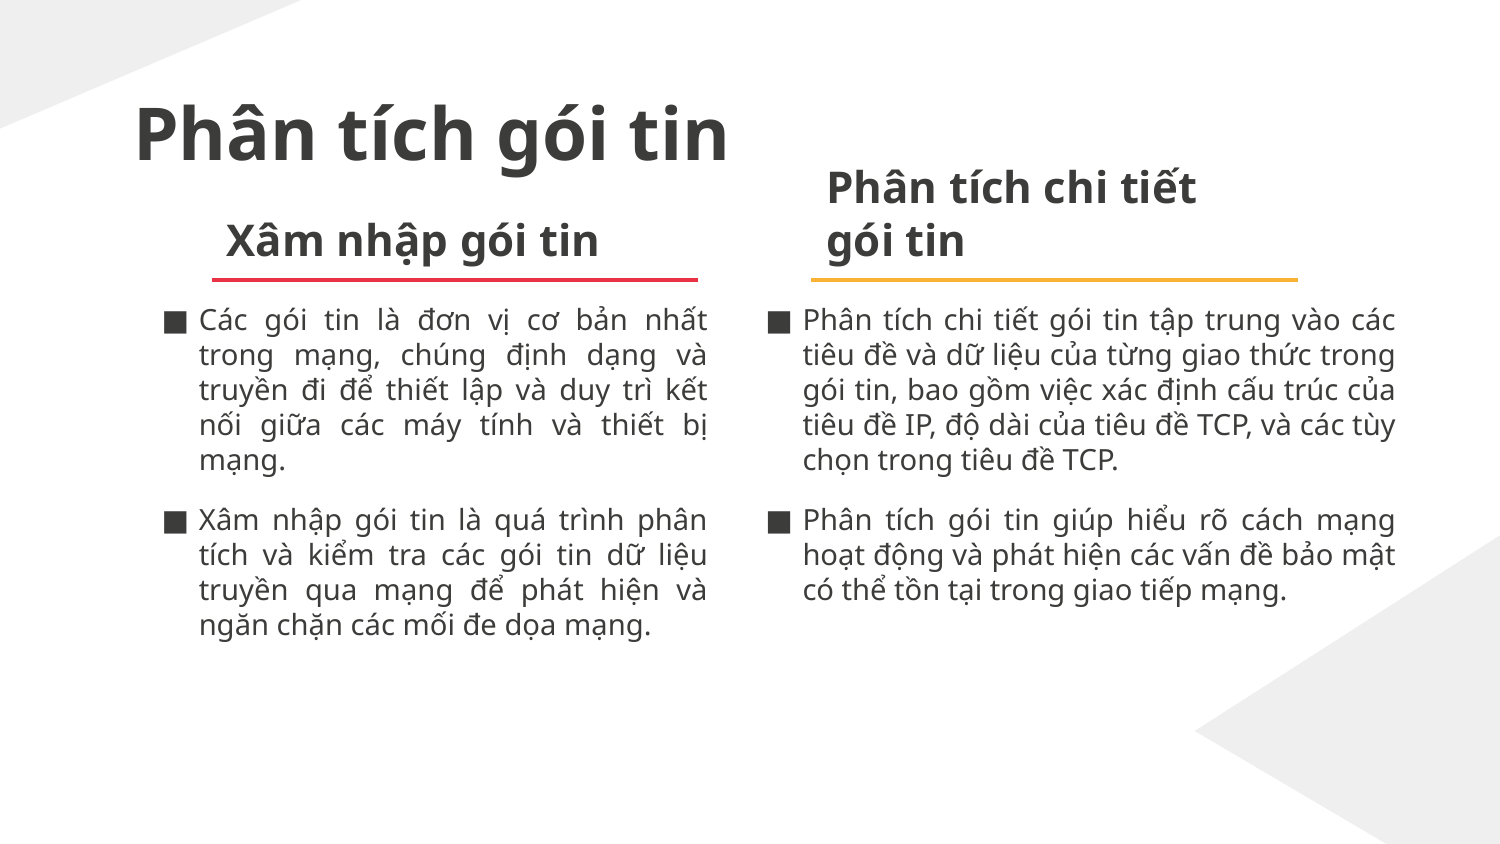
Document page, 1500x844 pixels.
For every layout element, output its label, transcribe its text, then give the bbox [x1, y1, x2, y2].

subtitle Phân tích chi tiết gói tin tập trung vào các tiêu đề và dữ liệu của từng giao thức trong gói tin, bao gồm việc xác định cấu trúc của tiêu đề IP, độ dài của tiêu đề TCP, và các tùy chọn trong tiêu đề TCP. Phân tích gói tin giúp hiểu rõ cách mạng hoạt động và phát hiện các vấn đề bảo mật có thể tồn tại trong giao tiếp mạng. [750, 286, 1412, 594]
subtitle Các gói tin là đơn vị cơ bản nhất trong mạng, chúng định dạng và truyền đi để thiết lập và duy trì kết nối giữa các máy tính và thiết bị mạng. Xâm nhập gói tin là quá trình phân tích và kiểm tra các gói tin dữ liệu truyền qua mạng để phát hiện và ngăn chặn các mối đe dọa mạng. [146, 286, 724, 685]
title Phân tích gói tin [118, 72, 1382, 167]
subtitle Xâm nhập gói tin [211, 195, 689, 278]
subtitle Phân tích chi tiết gói tin [811, 195, 1289, 278]
